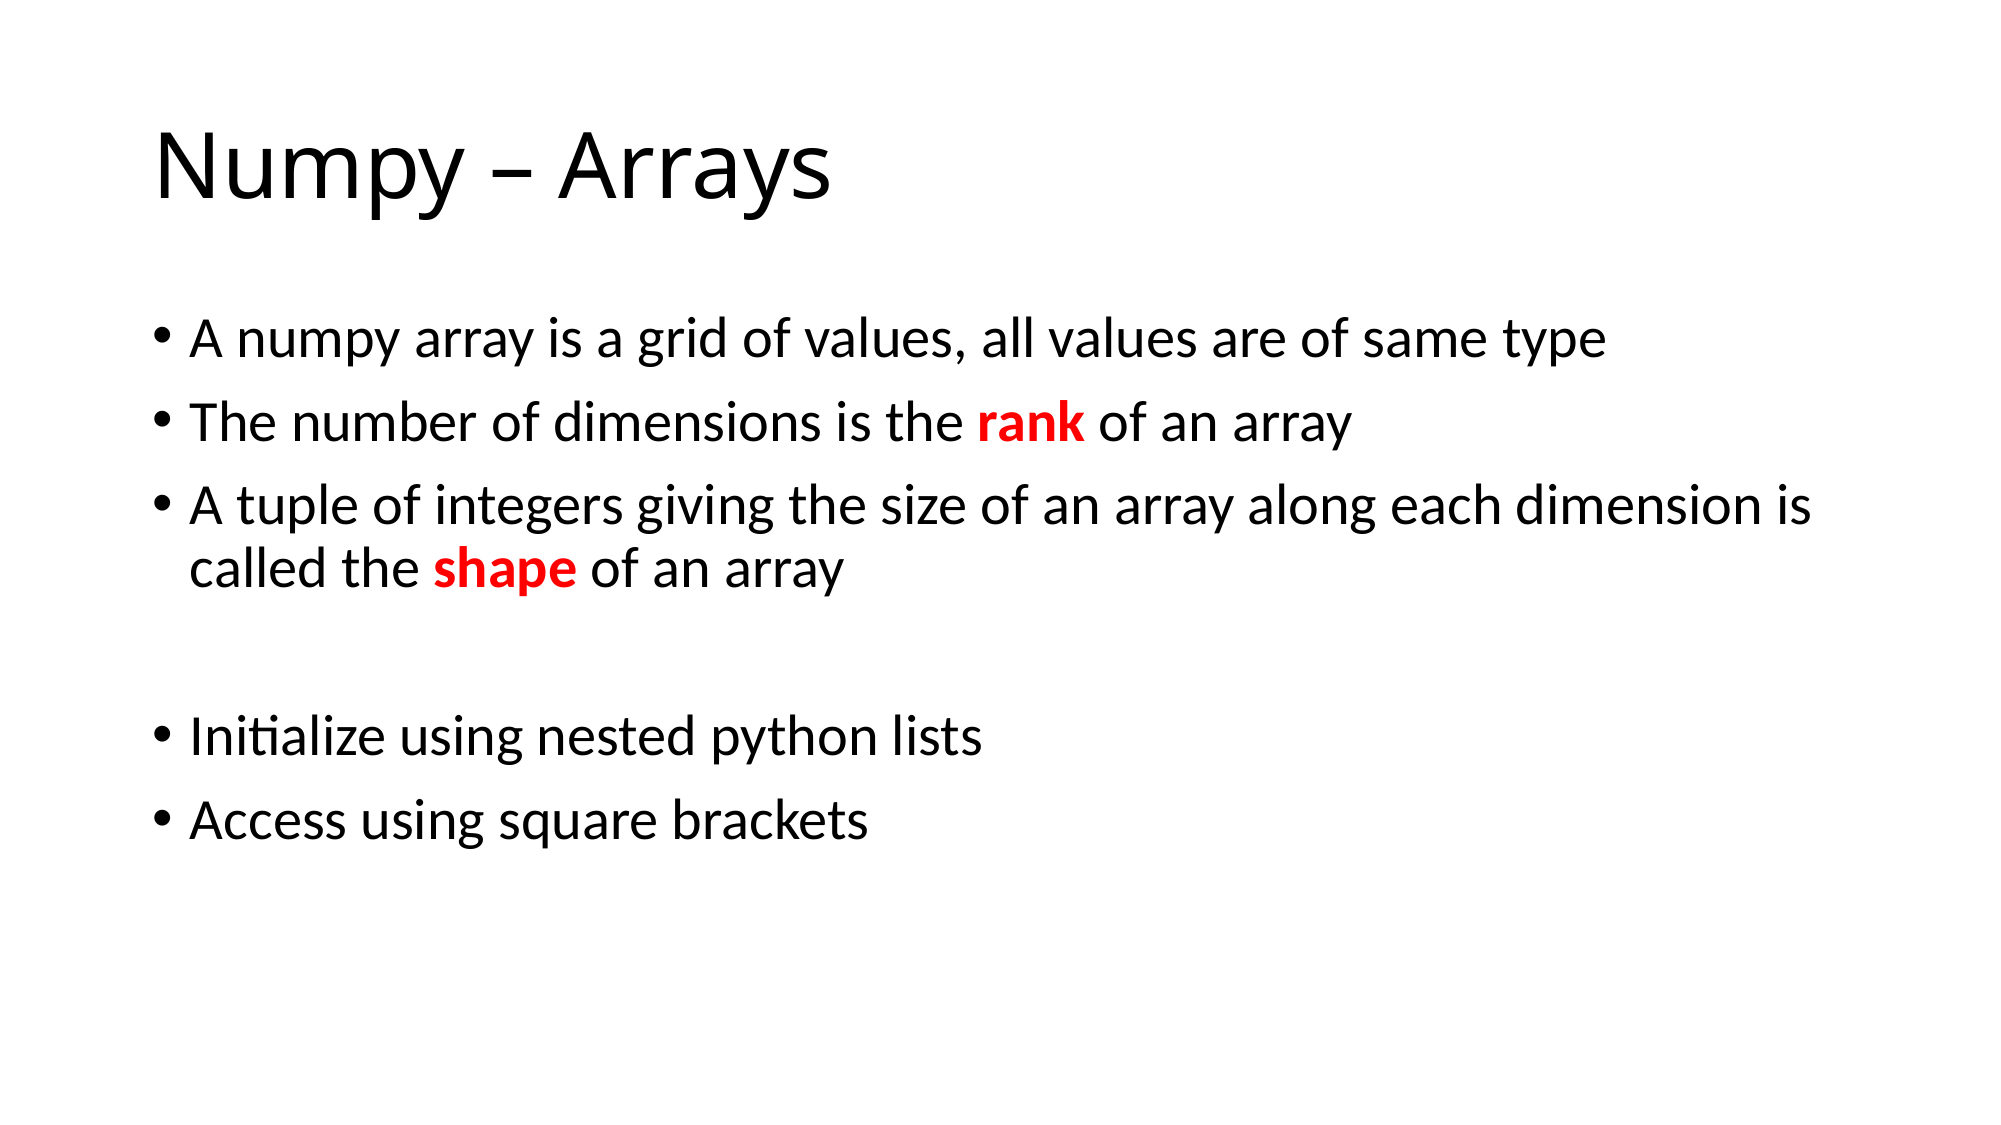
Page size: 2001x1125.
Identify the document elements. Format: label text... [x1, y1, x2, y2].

title Numpy – Arrays [137, 59, 1863, 278]
list A numpy array is a grid of values, all values are of same type The number of dimensions is the rank of an array A tuple of integers giving the size of an array along each dimension is called the shape of an array Initialize using nested python lists Access using square brackets [137, 299, 1863, 1014]
